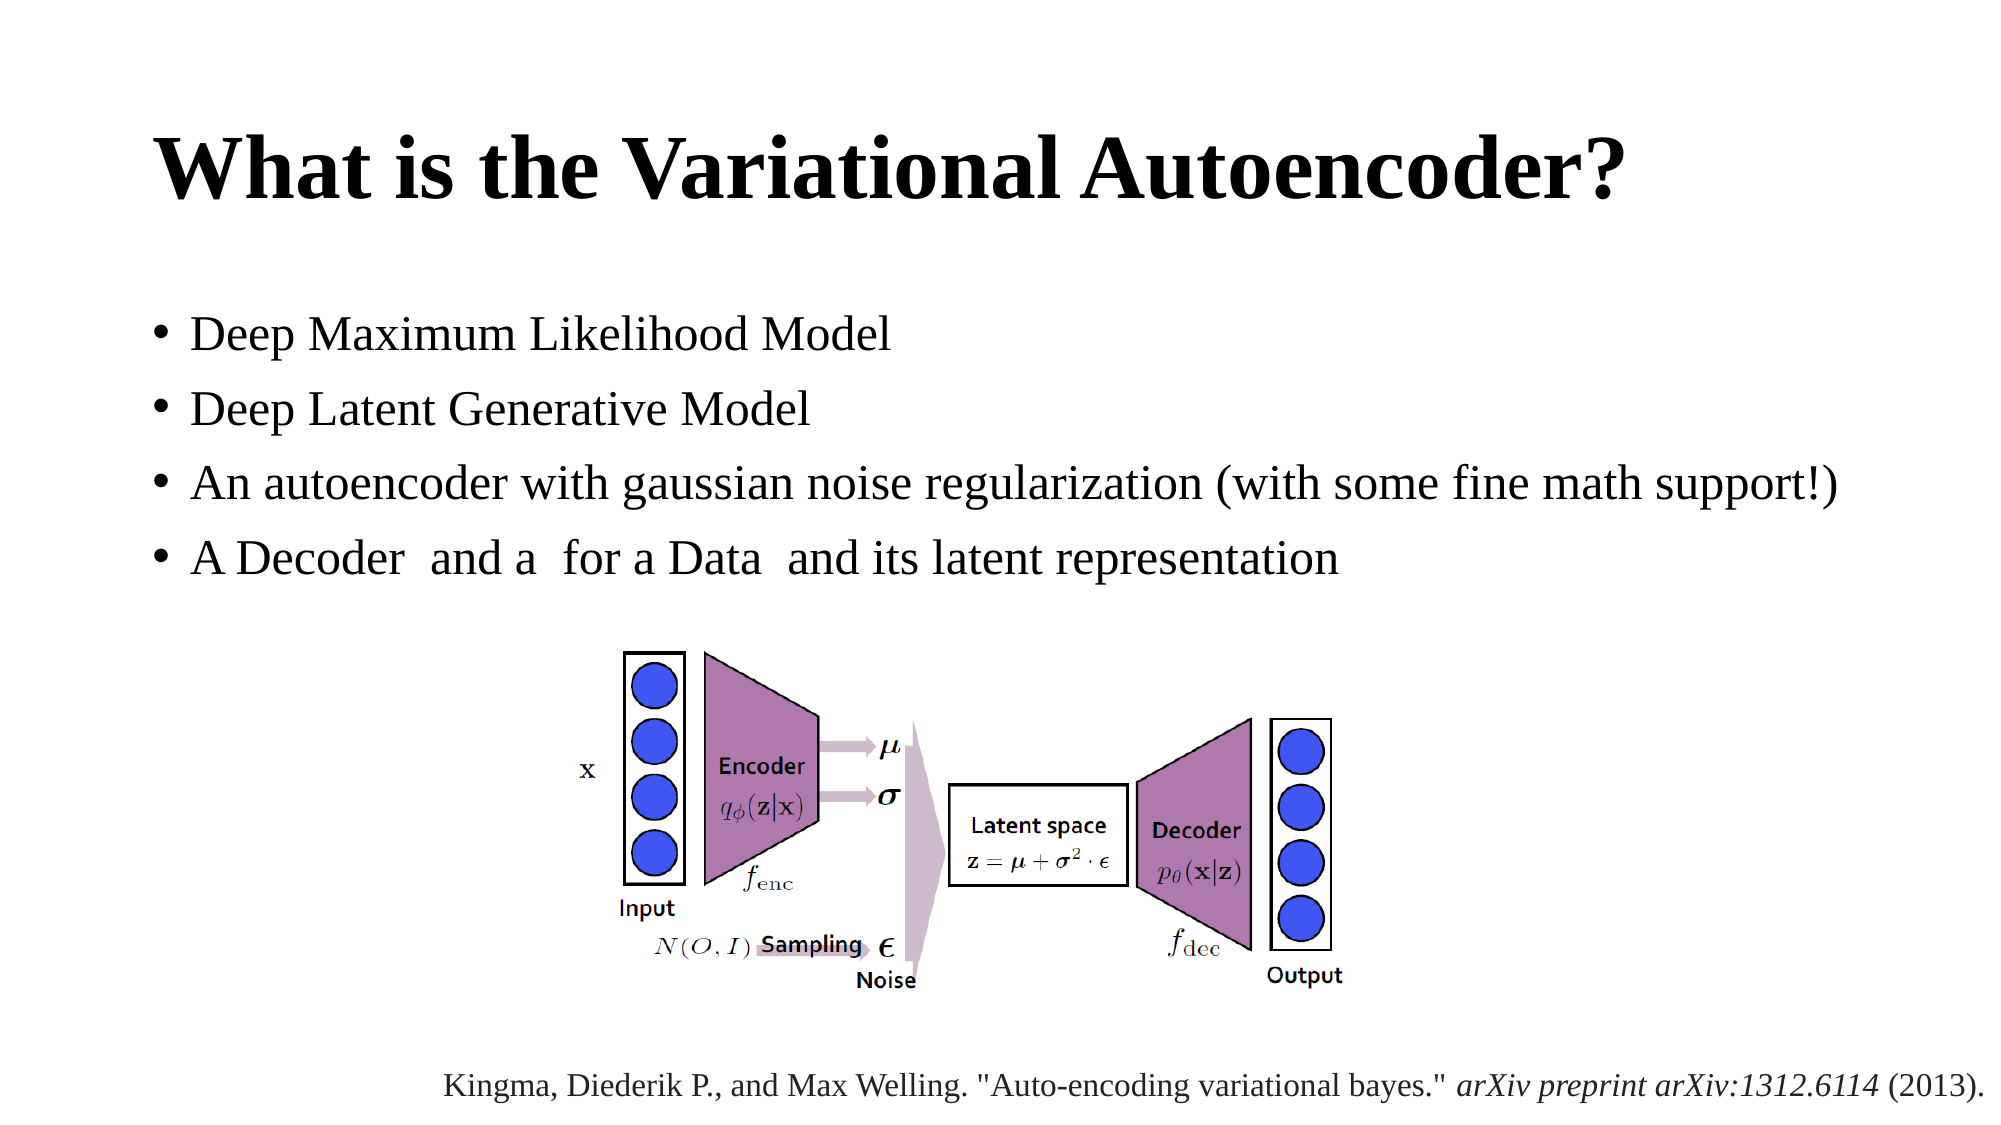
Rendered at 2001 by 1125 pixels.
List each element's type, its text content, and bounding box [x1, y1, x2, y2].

picture [549, 633, 1353, 996]
title What is the Variational Autoencoder? [137, 59, 1863, 278]
text_box Kingma, Diederik P., and Max Welling. "Auto-encoding variational bayes." arXiv preprint arXiv:1312.6114 (2013). [0, 1055, 2000, 1111]
